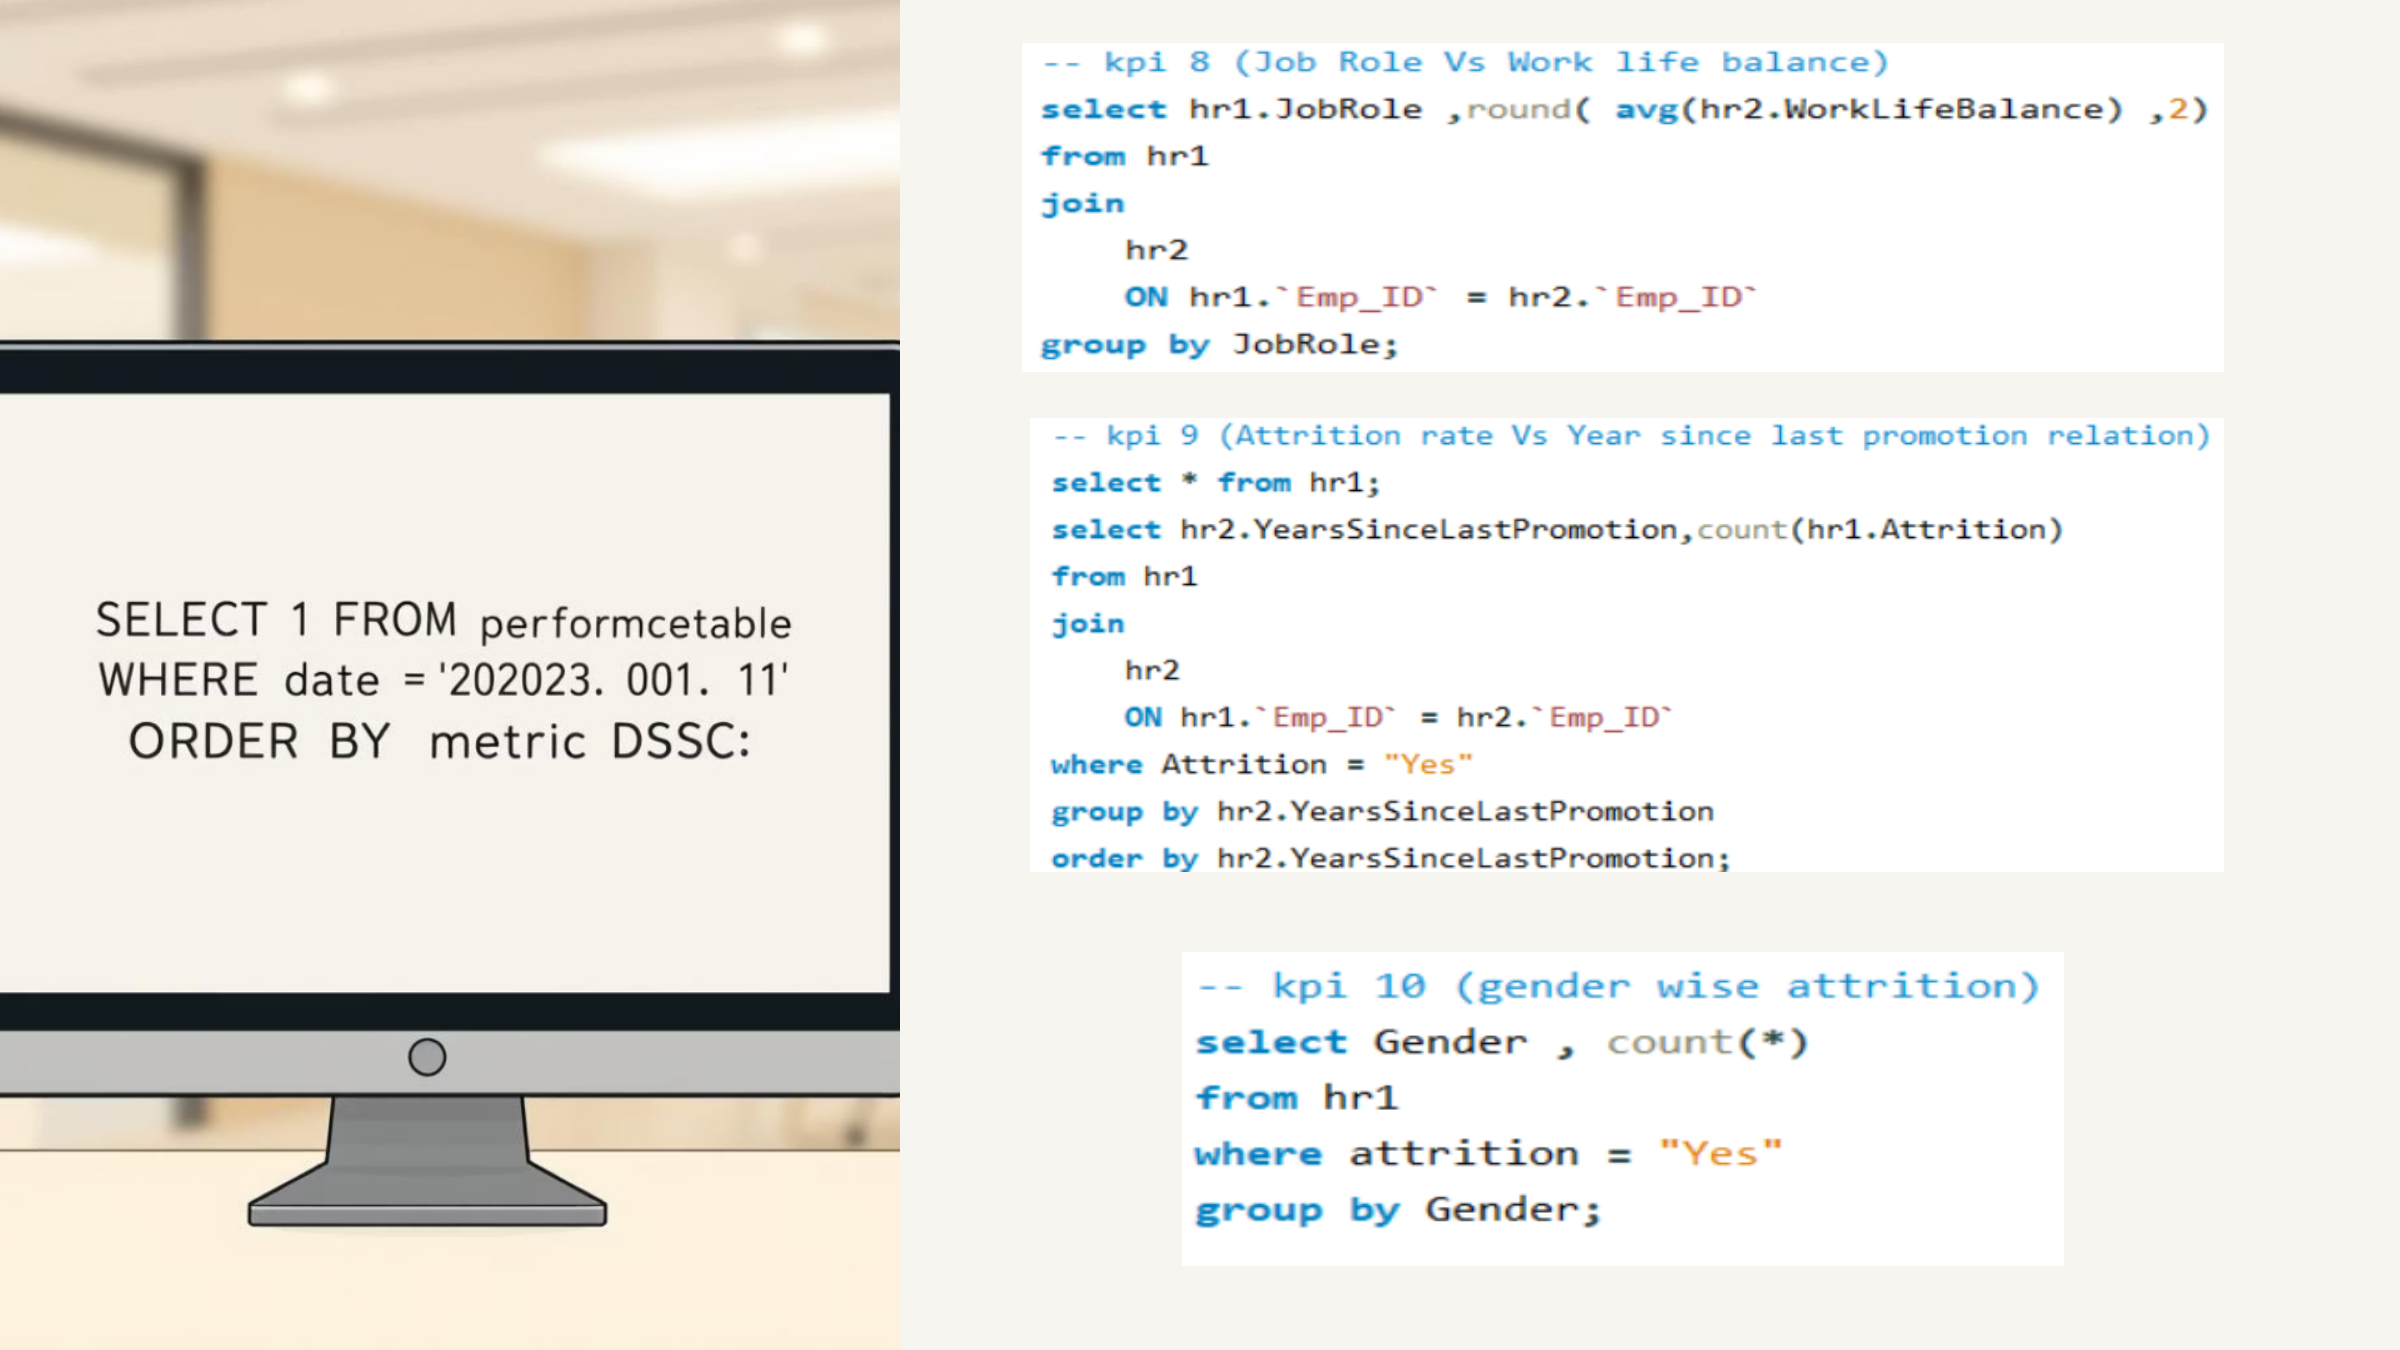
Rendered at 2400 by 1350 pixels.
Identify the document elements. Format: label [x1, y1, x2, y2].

picture [1030, 418, 2224, 872]
picture [0, 0, 900, 1350]
picture [1181, 952, 2064, 1266]
picture [1022, 43, 2224, 372]
